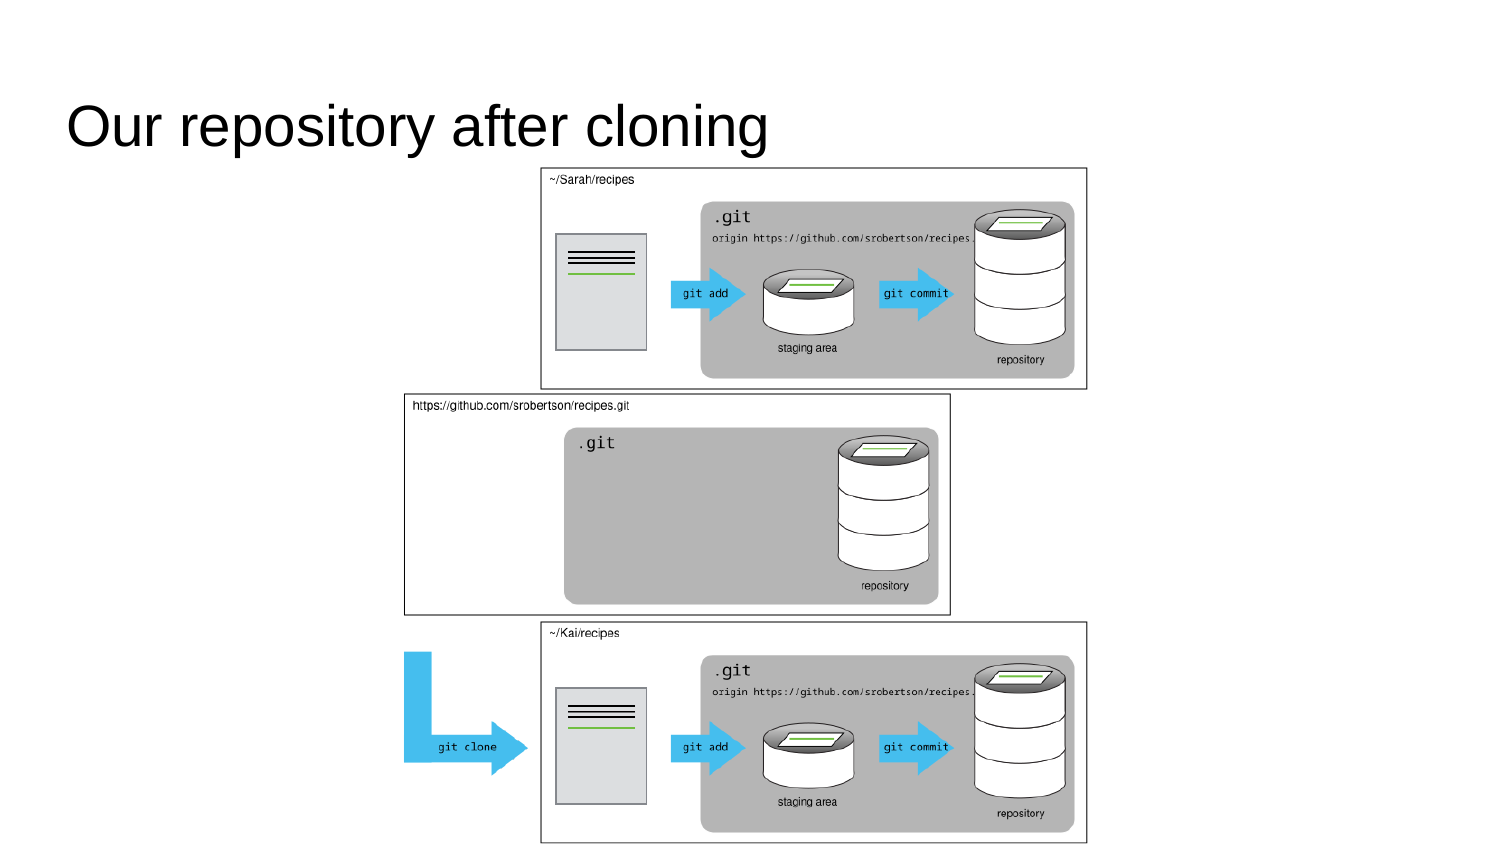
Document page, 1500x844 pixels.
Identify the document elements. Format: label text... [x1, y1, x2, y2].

picture [402, 166, 1098, 844]
title Our repository after cloning [51, 72, 1449, 167]
